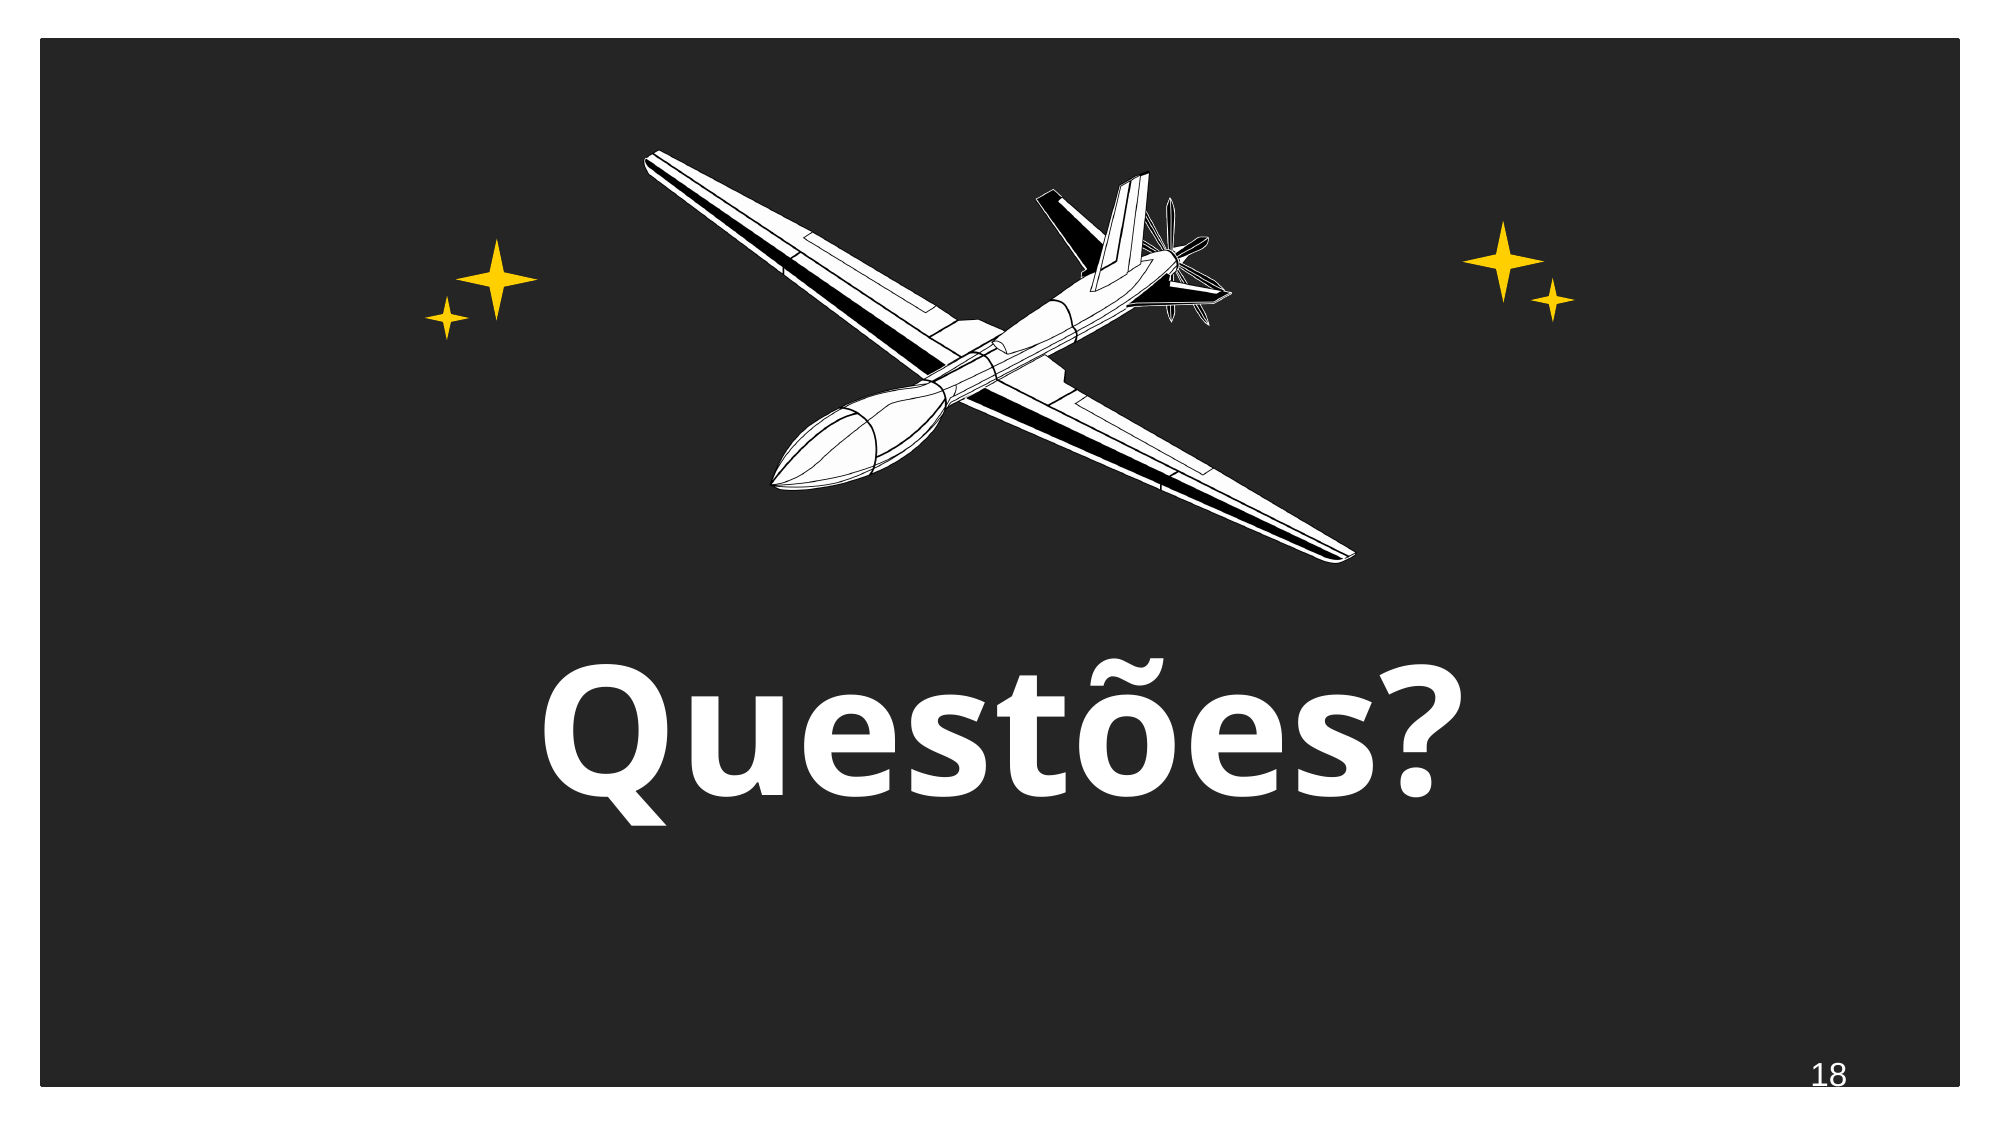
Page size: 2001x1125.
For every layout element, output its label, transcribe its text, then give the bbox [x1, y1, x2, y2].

title Questões? [305, 480, 1695, 1006]
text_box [1455, 205, 1570, 342]
slide_number 18 [1412, 1042, 1863, 1103]
picture [643, 149, 1357, 565]
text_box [430, 223, 545, 360]
